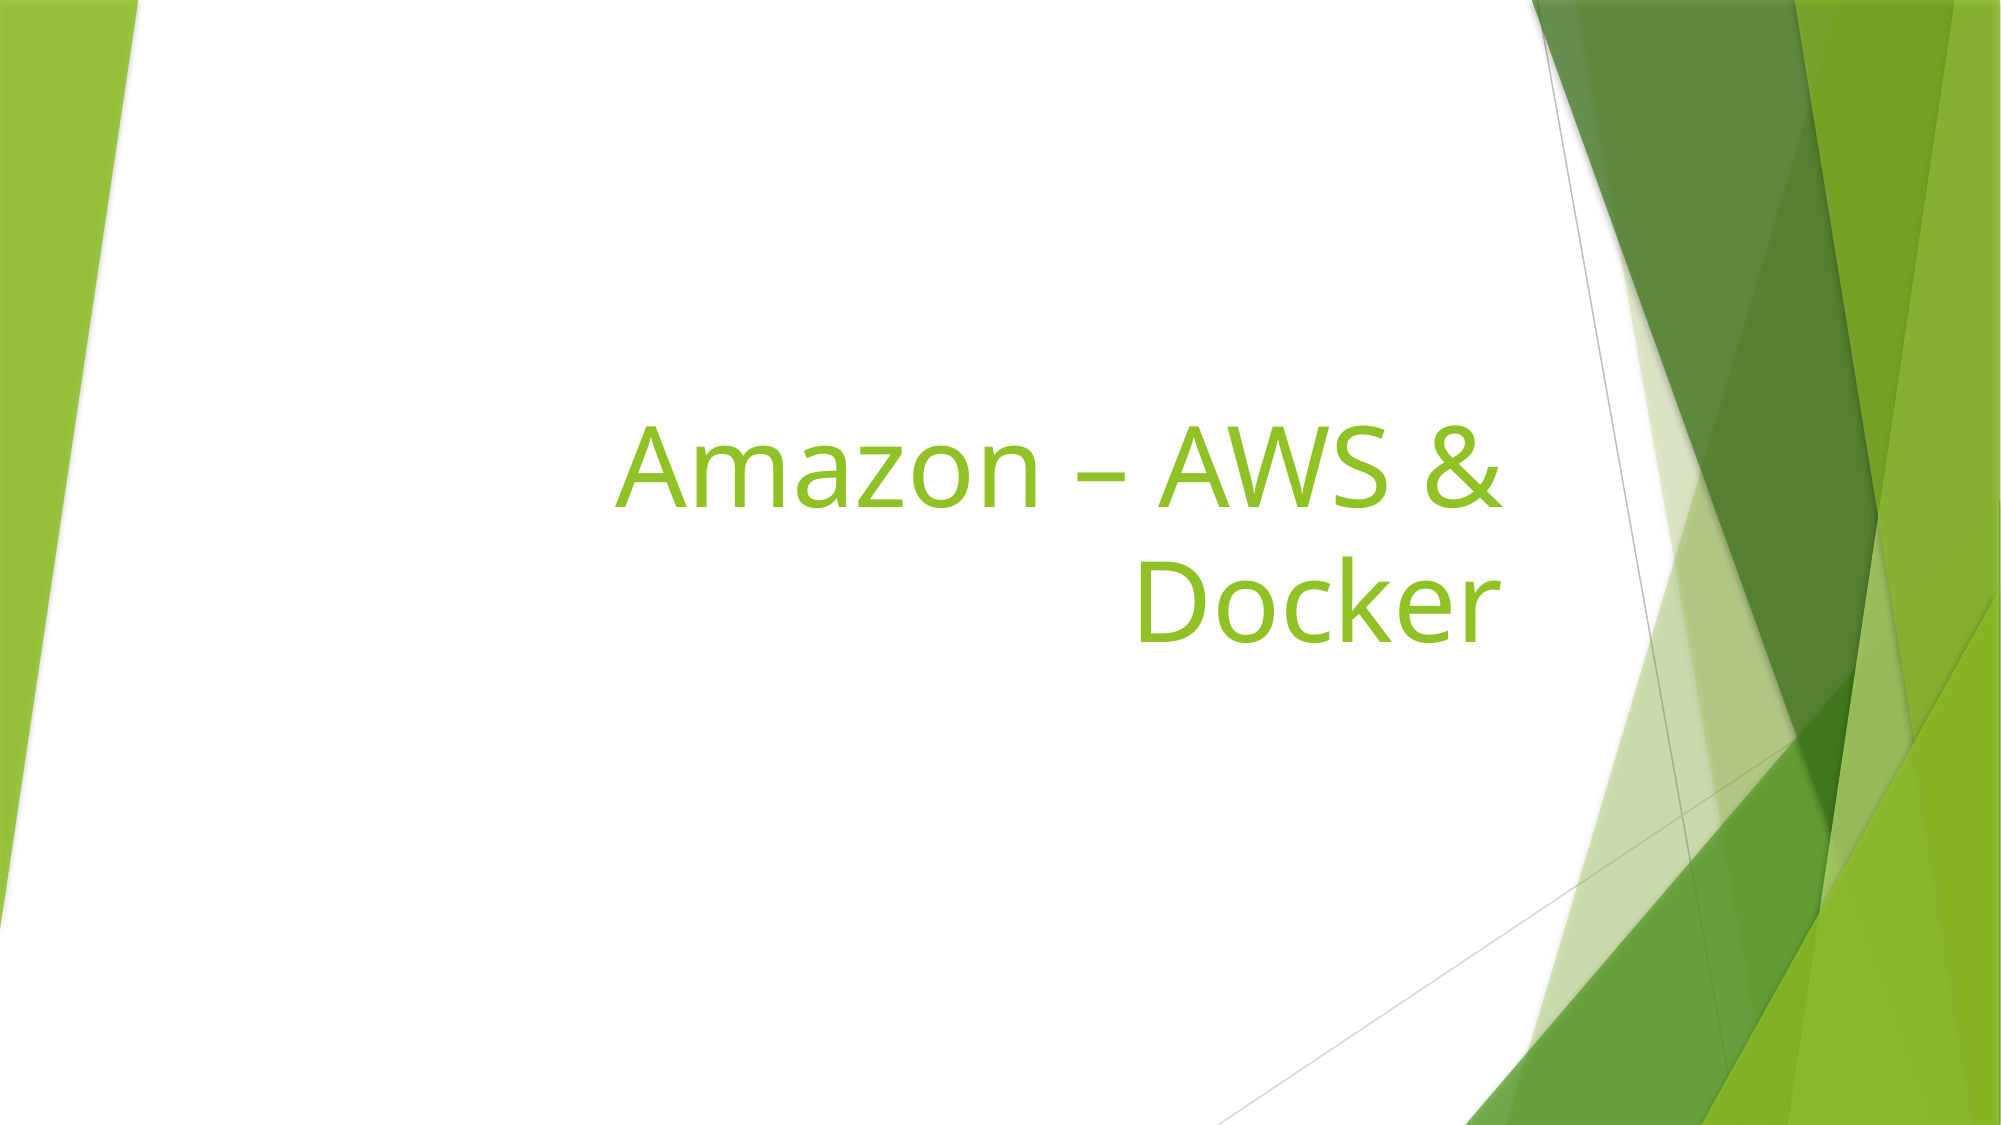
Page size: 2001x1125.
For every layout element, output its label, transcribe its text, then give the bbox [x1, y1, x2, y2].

title Amazon – AWS & Docker [244, 402, 1519, 673]
